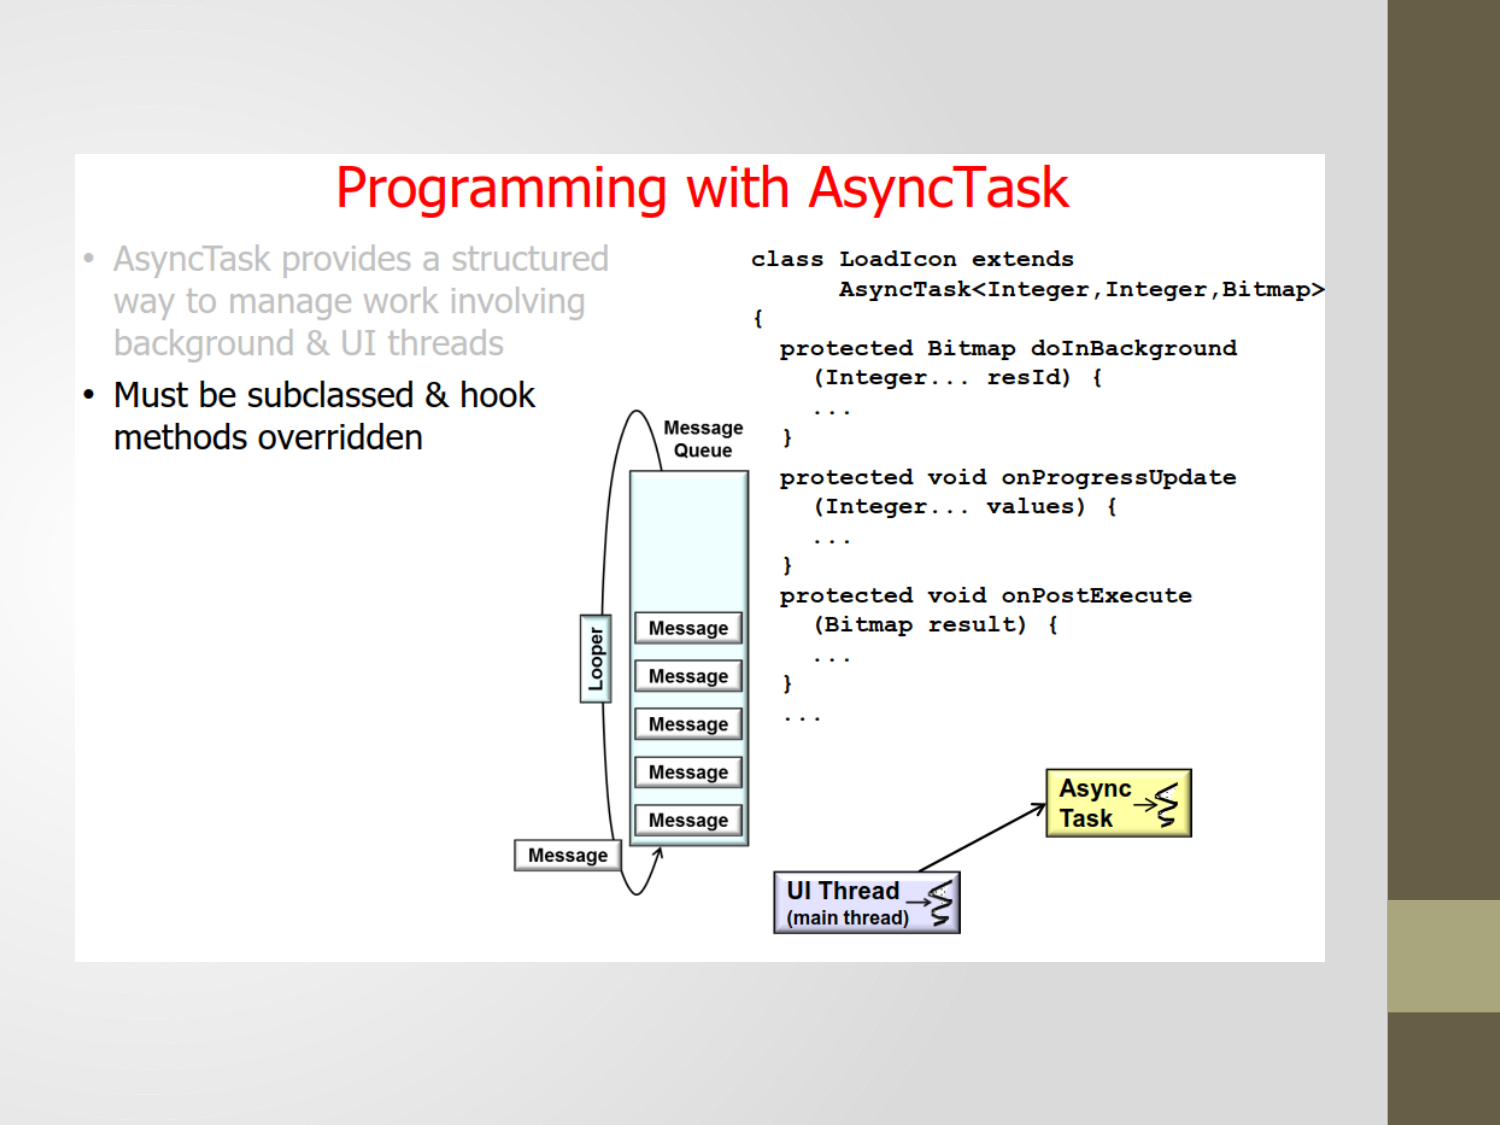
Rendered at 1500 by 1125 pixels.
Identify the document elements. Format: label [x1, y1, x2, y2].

list [74, 153, 1326, 963]
